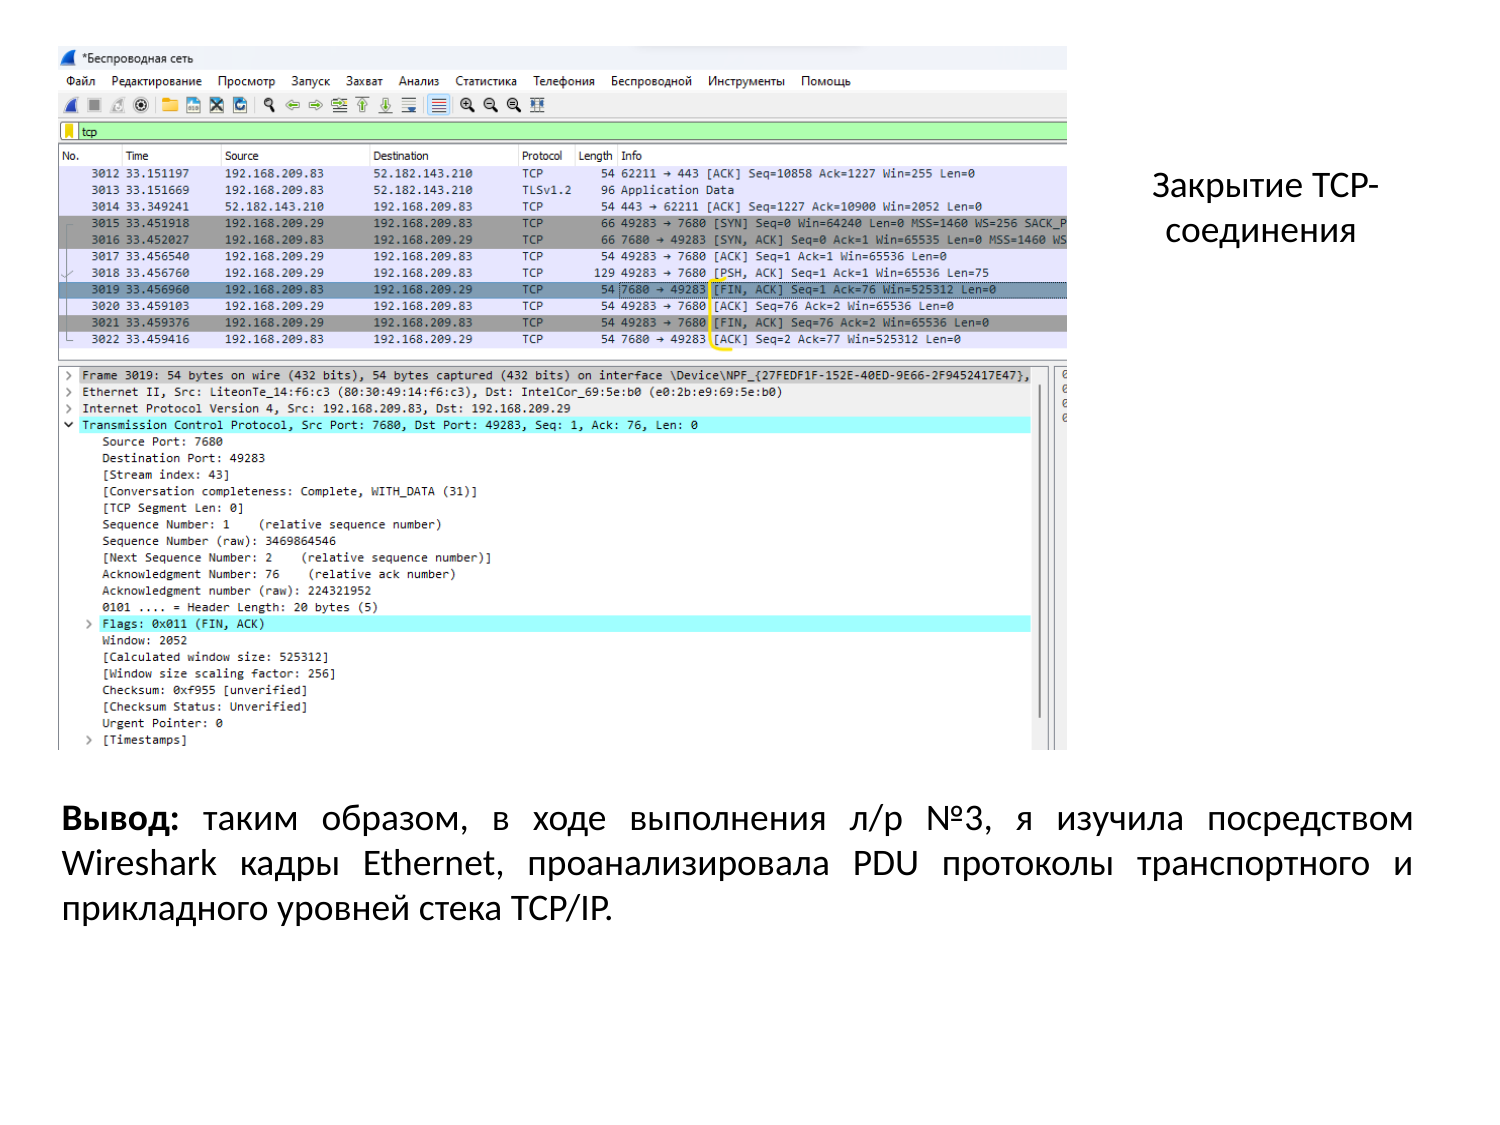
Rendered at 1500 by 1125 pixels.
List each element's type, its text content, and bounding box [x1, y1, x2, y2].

picture [58, 46, 1067, 751]
text_box Закрытие TCP-соединения [1089, 152, 1442, 258]
text_box Вывод: таким образом, в ходе выполнения л/р №3, я изучила посредством Wireshark кадры Ethernet, проанализировала PDU протоколы транспортного и прикладного уровней стека TCP/IP. [46, 785, 1430, 980]
